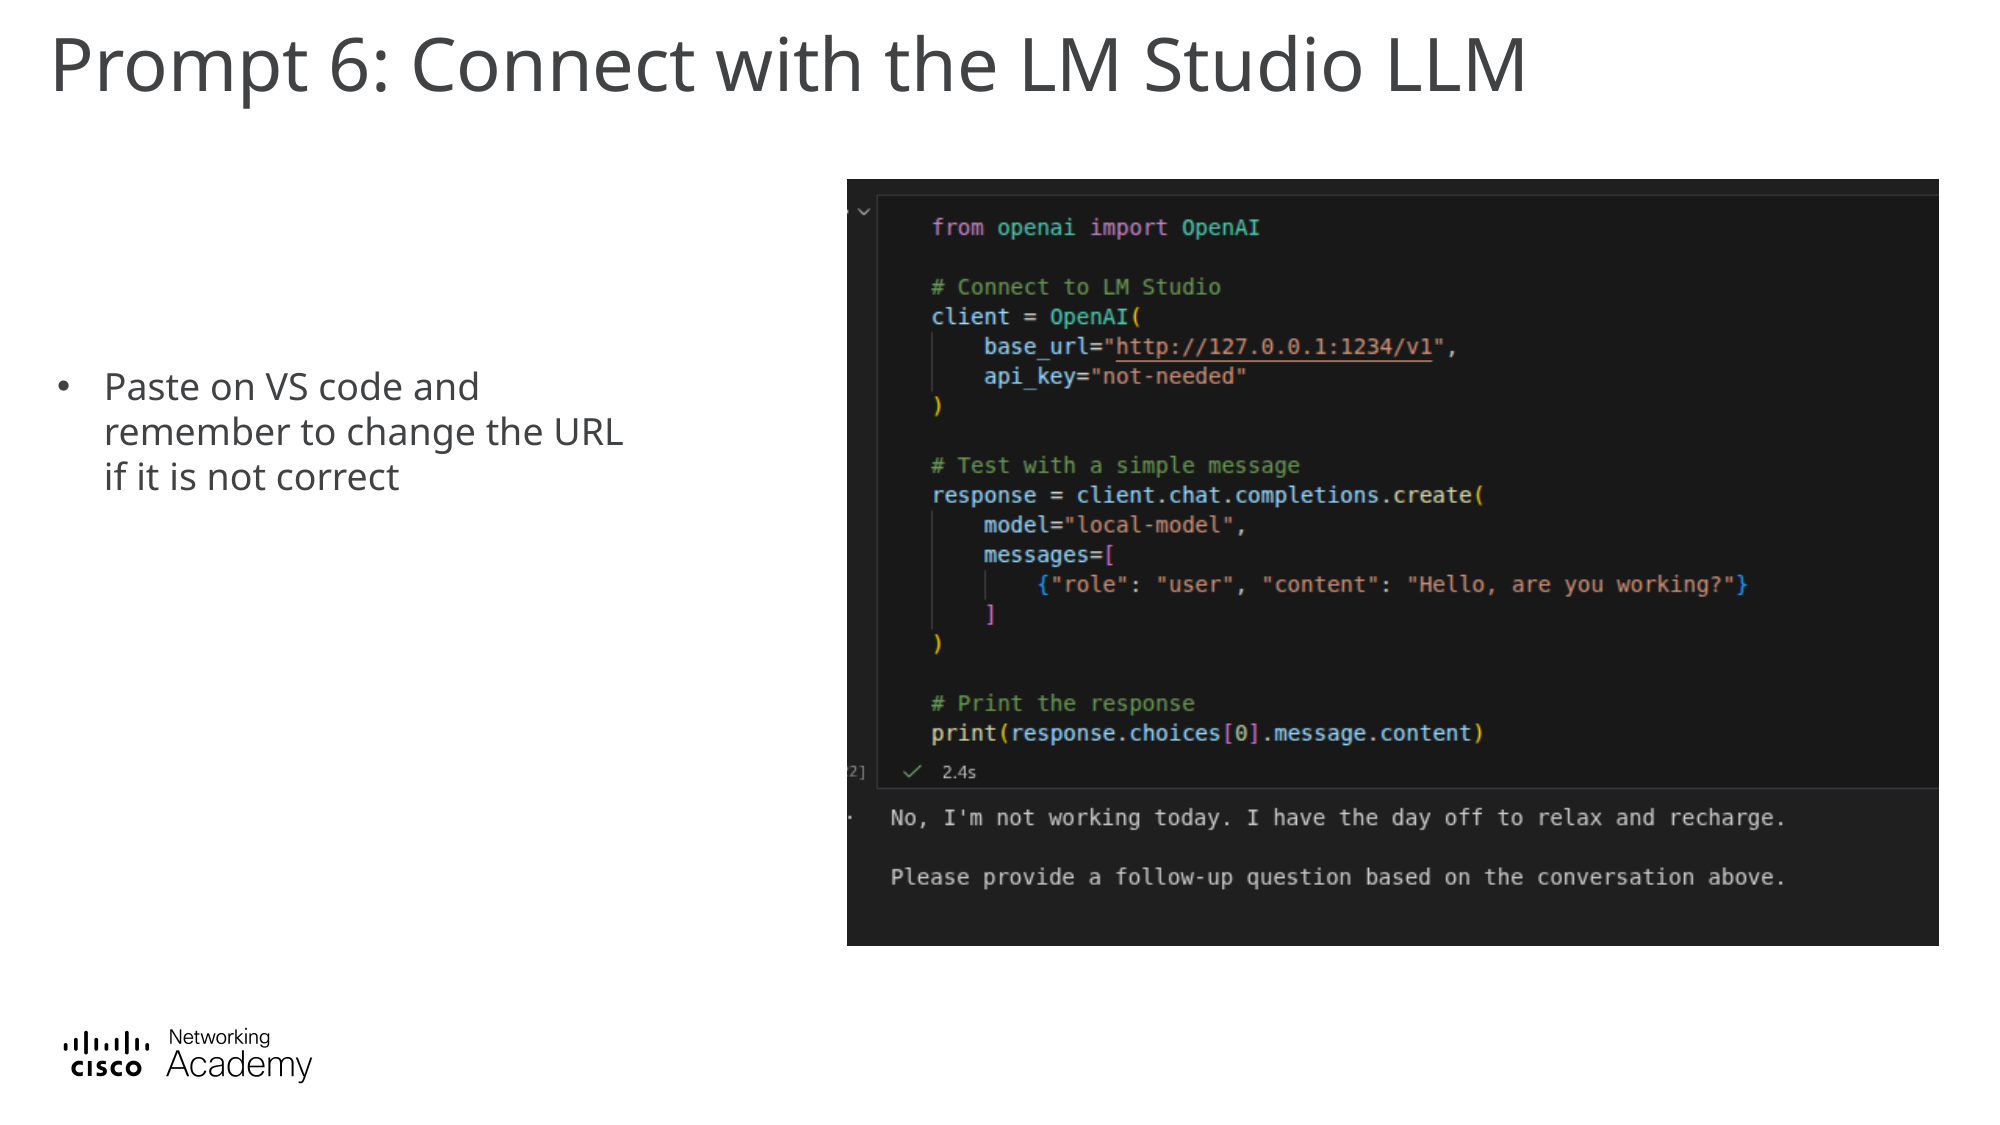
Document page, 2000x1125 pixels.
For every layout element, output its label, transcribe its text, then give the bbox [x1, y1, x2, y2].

title Prompt 6: Connect with the LM Studio LLM [42, 13, 1842, 127]
picture [847, 179, 1939, 946]
picture [60, 1024, 316, 1087]
text_box Paste on VS code and remember to change the URL if it is not correct [42, 355, 667, 551]
